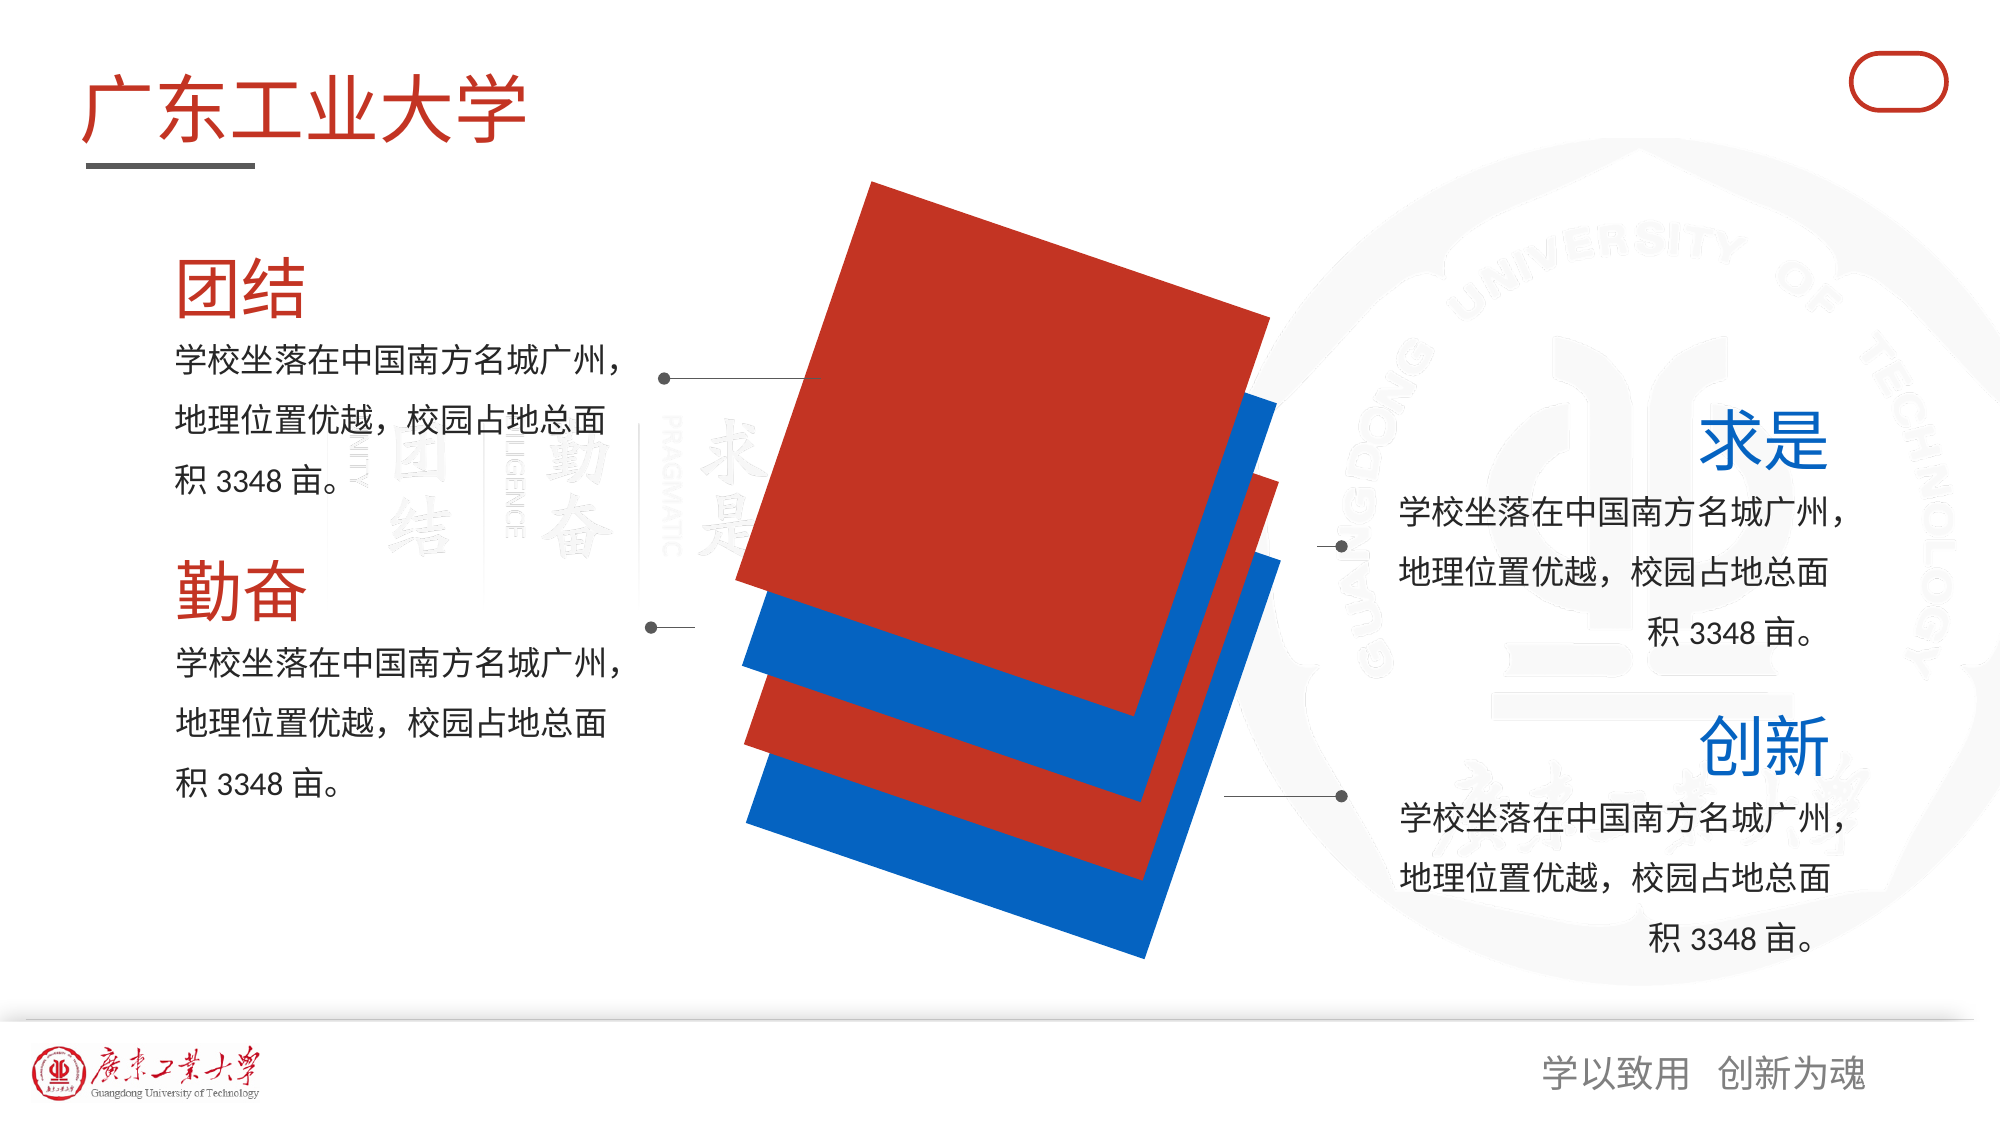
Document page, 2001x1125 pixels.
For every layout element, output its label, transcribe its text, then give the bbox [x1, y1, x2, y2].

text_box 005 099 193 [325, 138, 2000, 986]
text_box 创新 [1363, 697, 1847, 793]
text_box 学校坐落在中国南方名城广州，地理位置优越，校园占地总面积3348亩。 [160, 638, 644, 810]
text_box [740, 392, 1279, 804]
text_box [733, 179, 1272, 718]
slide_number [1851, 53, 1947, 111]
text_box [742, 472, 1281, 882]
text_box 学校坐落在中国南方名城广州，地理位置优越，校园占地总面积3348亩。 [1363, 793, 1847, 965]
text_box 团结 [159, 239, 643, 335]
title 广东工业大学 [64, 64, 1829, 162]
text_box 求是 [1362, 391, 1846, 487]
text_box 学校坐落在中国南方名城广州，地理位置优越，校园占地总面积3348亩。 [159, 335, 643, 507]
text_box [744, 551, 1283, 961]
picture [31, 1043, 260, 1103]
text_box 学校坐落在中国南方名城广州，地理位置优越，校园占地总面积3348亩。 [1362, 487, 1846, 659]
text_box 勤奋 [160, 542, 644, 638]
